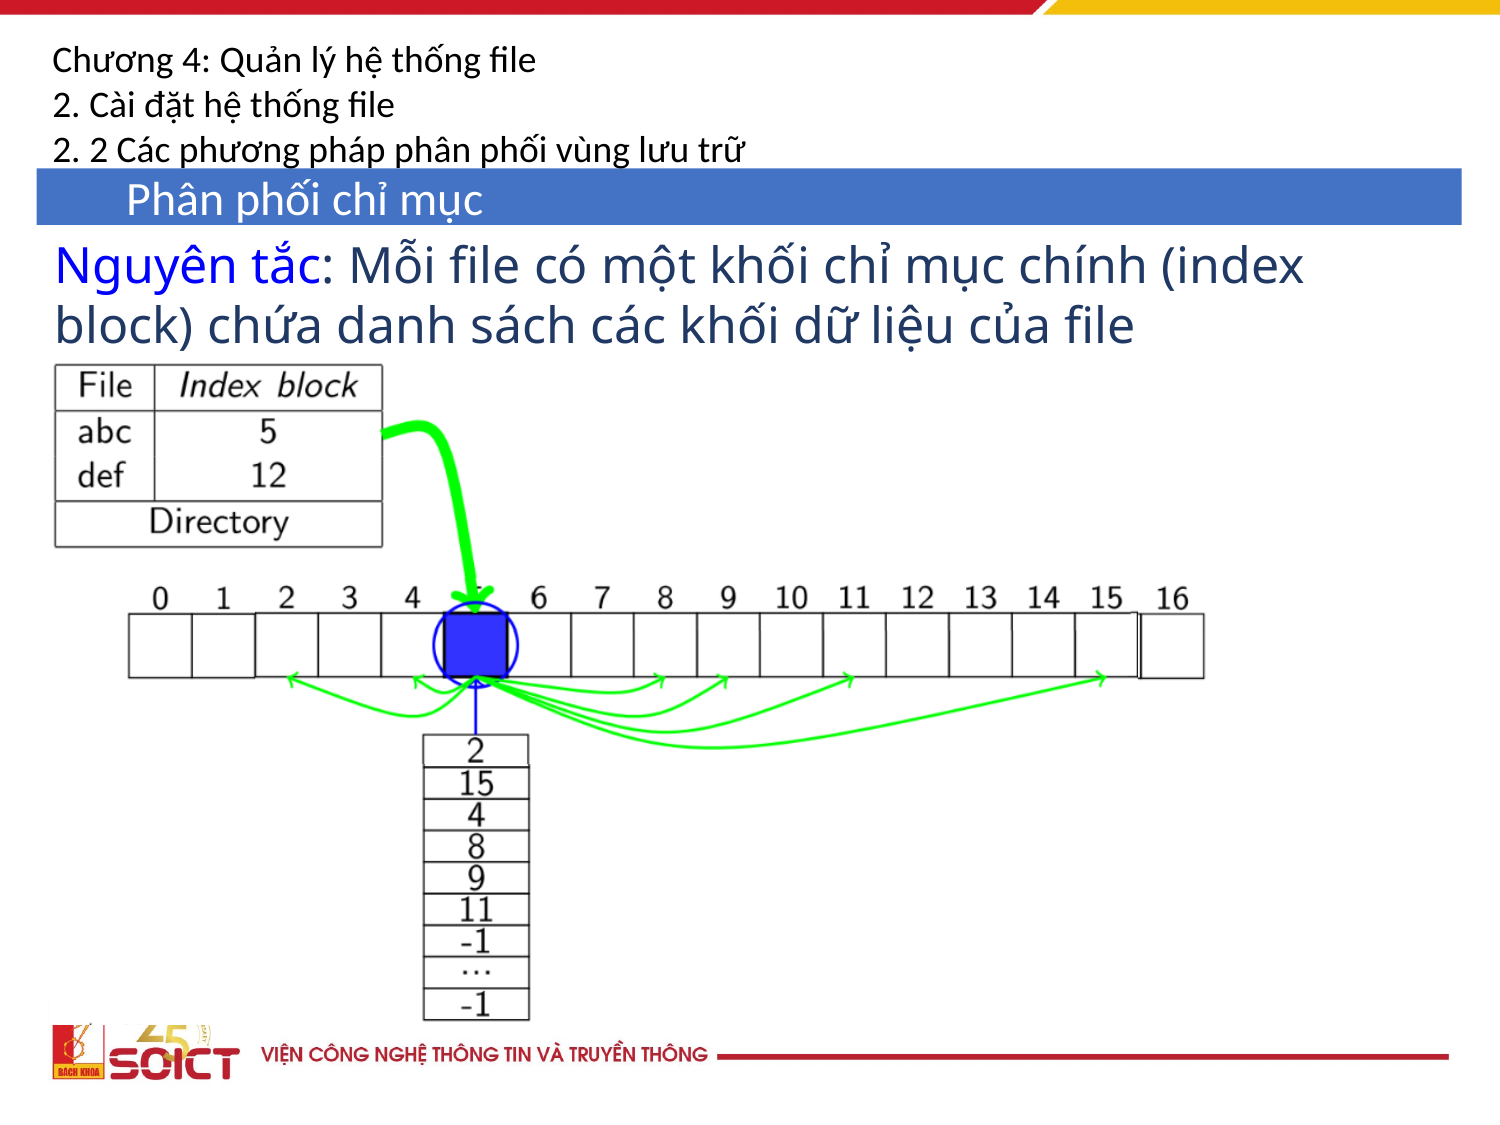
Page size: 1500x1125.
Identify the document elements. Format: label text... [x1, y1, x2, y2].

picture [0, 0, 1500, 1125]
text_box Chương 4: Quản lý hệ thống file 2. Cài đặt hệ thống file 2. 2 Các phương pháp phân phối vùng lưu trữ [37, 27, 1472, 178]
text_box Phân phối chỉ mục [36, 167, 1463, 226]
text_box Nguyên tắc: Mỗi file có một khối chỉ mục chính (index block) chứa danh sách các khối dữ liệu của file [39, 226, 1450, 362]
